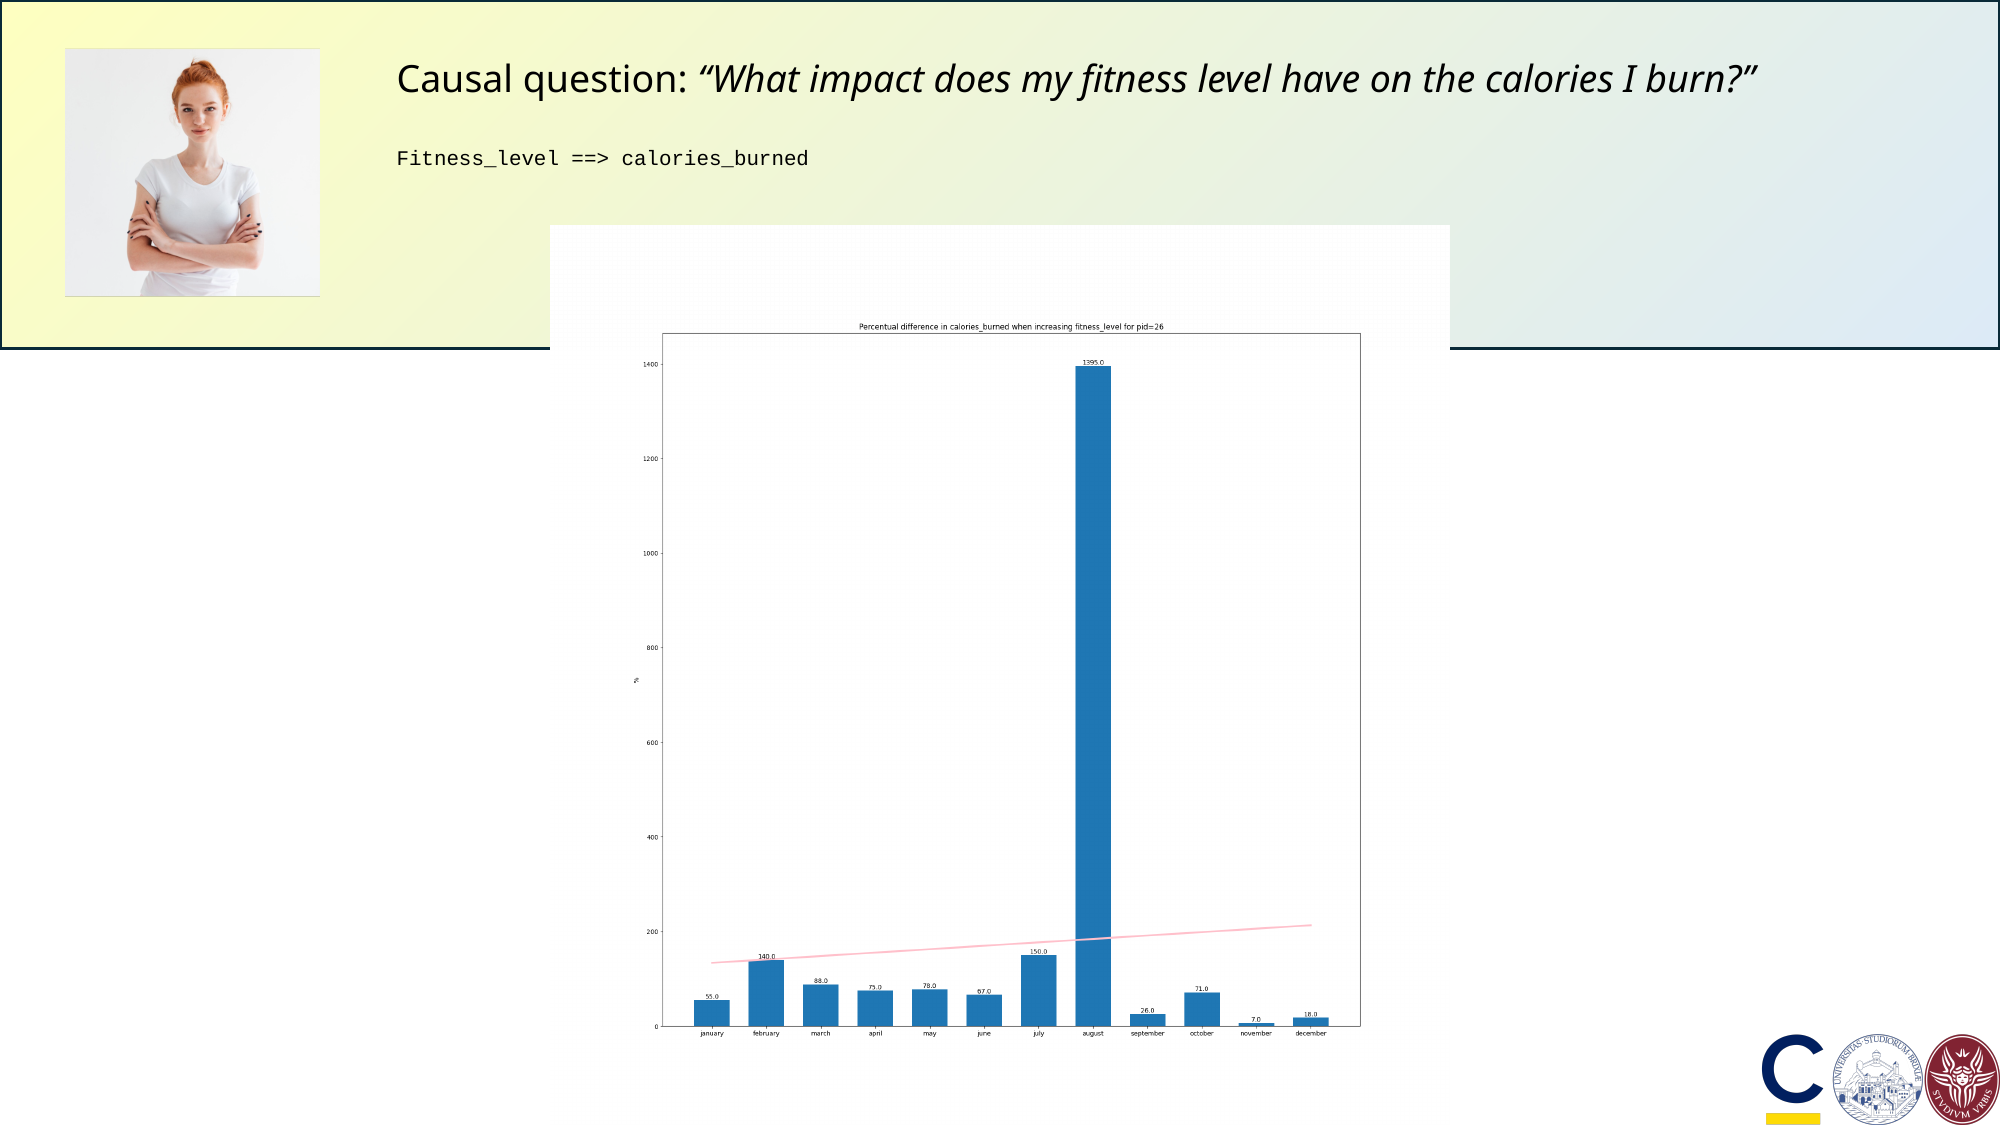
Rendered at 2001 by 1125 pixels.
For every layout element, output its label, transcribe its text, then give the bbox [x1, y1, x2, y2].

picture [549, 224, 1451, 1125]
text_box [0, 0, 2000, 350]
text_box Causal question: “What impact does my fitness level have on the calories I burn?” Fitness_level ==> calories_burned [381, 47, 1772, 177]
picture [65, 46, 321, 302]
picture [1760, 1033, 2000, 1125]
